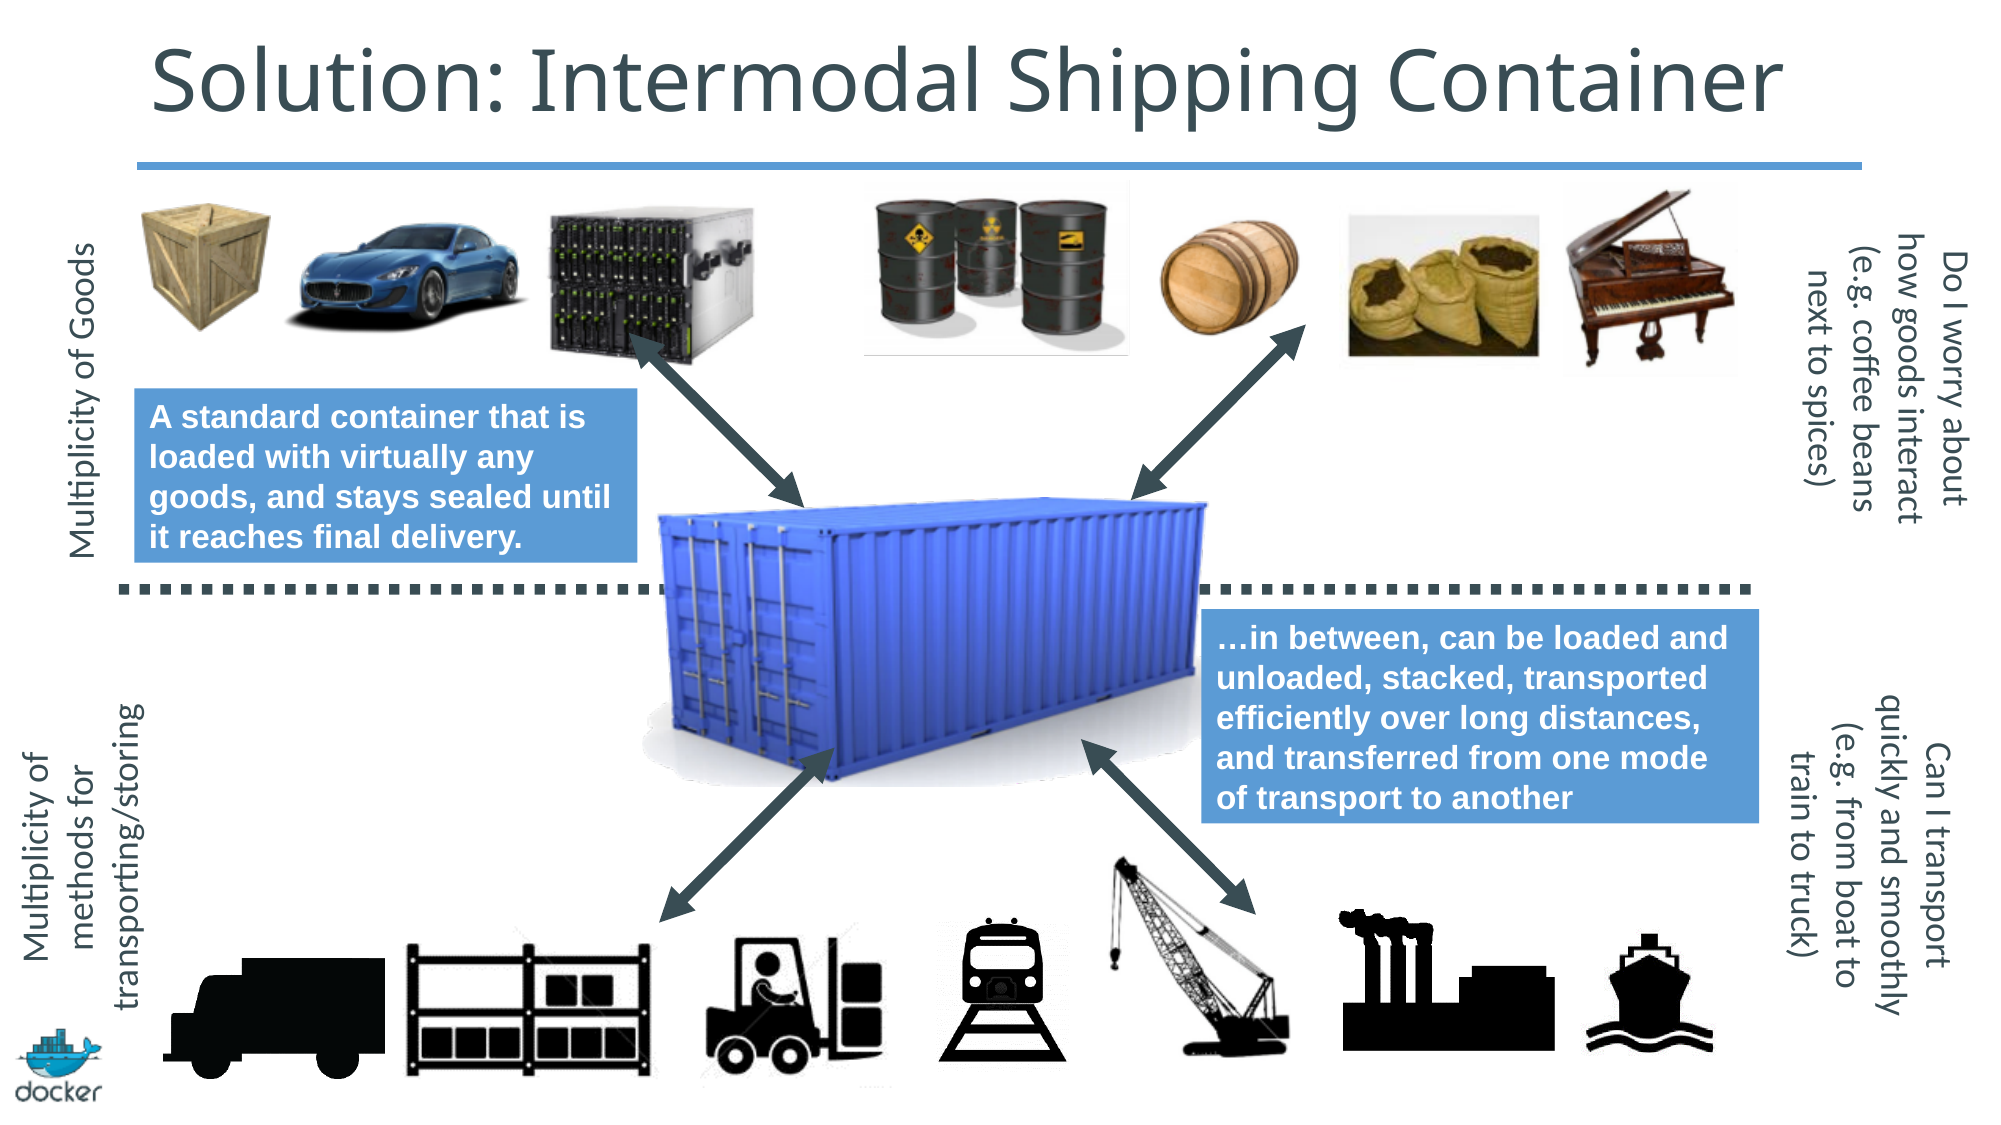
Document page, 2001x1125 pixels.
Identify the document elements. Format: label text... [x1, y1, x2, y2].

picture [700, 921, 909, 1088]
picture [0, 1010, 131, 1121]
text_box Can I transport quickly and smoothly (e.g. from boat to train to truck) [1776, 676, 1972, 1036]
picture [389, 925, 661, 1084]
picture [541, 202, 758, 369]
picture [1339, 181, 1549, 391]
text_box Multiplicity of methods for transporting/storing [3, 678, 153, 1037]
picture [642, 497, 1256, 787]
picture [1141, 203, 1320, 352]
title Solution: Intermodal Shipping Container [135, 29, 1861, 139]
picture [141, 203, 271, 332]
text_box …in between, can be loaded and unloaded, stacked, transported efficiently over long distances, and transferred from one mode of transport to another [1201, 609, 1760, 824]
picture [933, 915, 1071, 1073]
picture [1098, 850, 1302, 1064]
text_box Do I worry about how goods interact (e.g. coffee beans next to spices) [1793, 199, 1989, 559]
picture [1580, 925, 1719, 1063]
picture [1338, 909, 1559, 1051]
text_box A standard container that is loaded with virtually any goods, and stays sealed until it reaches final delivery. [134, 388, 638, 563]
picture [274, 180, 536, 347]
text_box Multiplicity of Goods [49, 222, 109, 581]
picture [1563, 182, 1738, 377]
picture [864, 180, 1133, 359]
picture [163, 958, 385, 1079]
